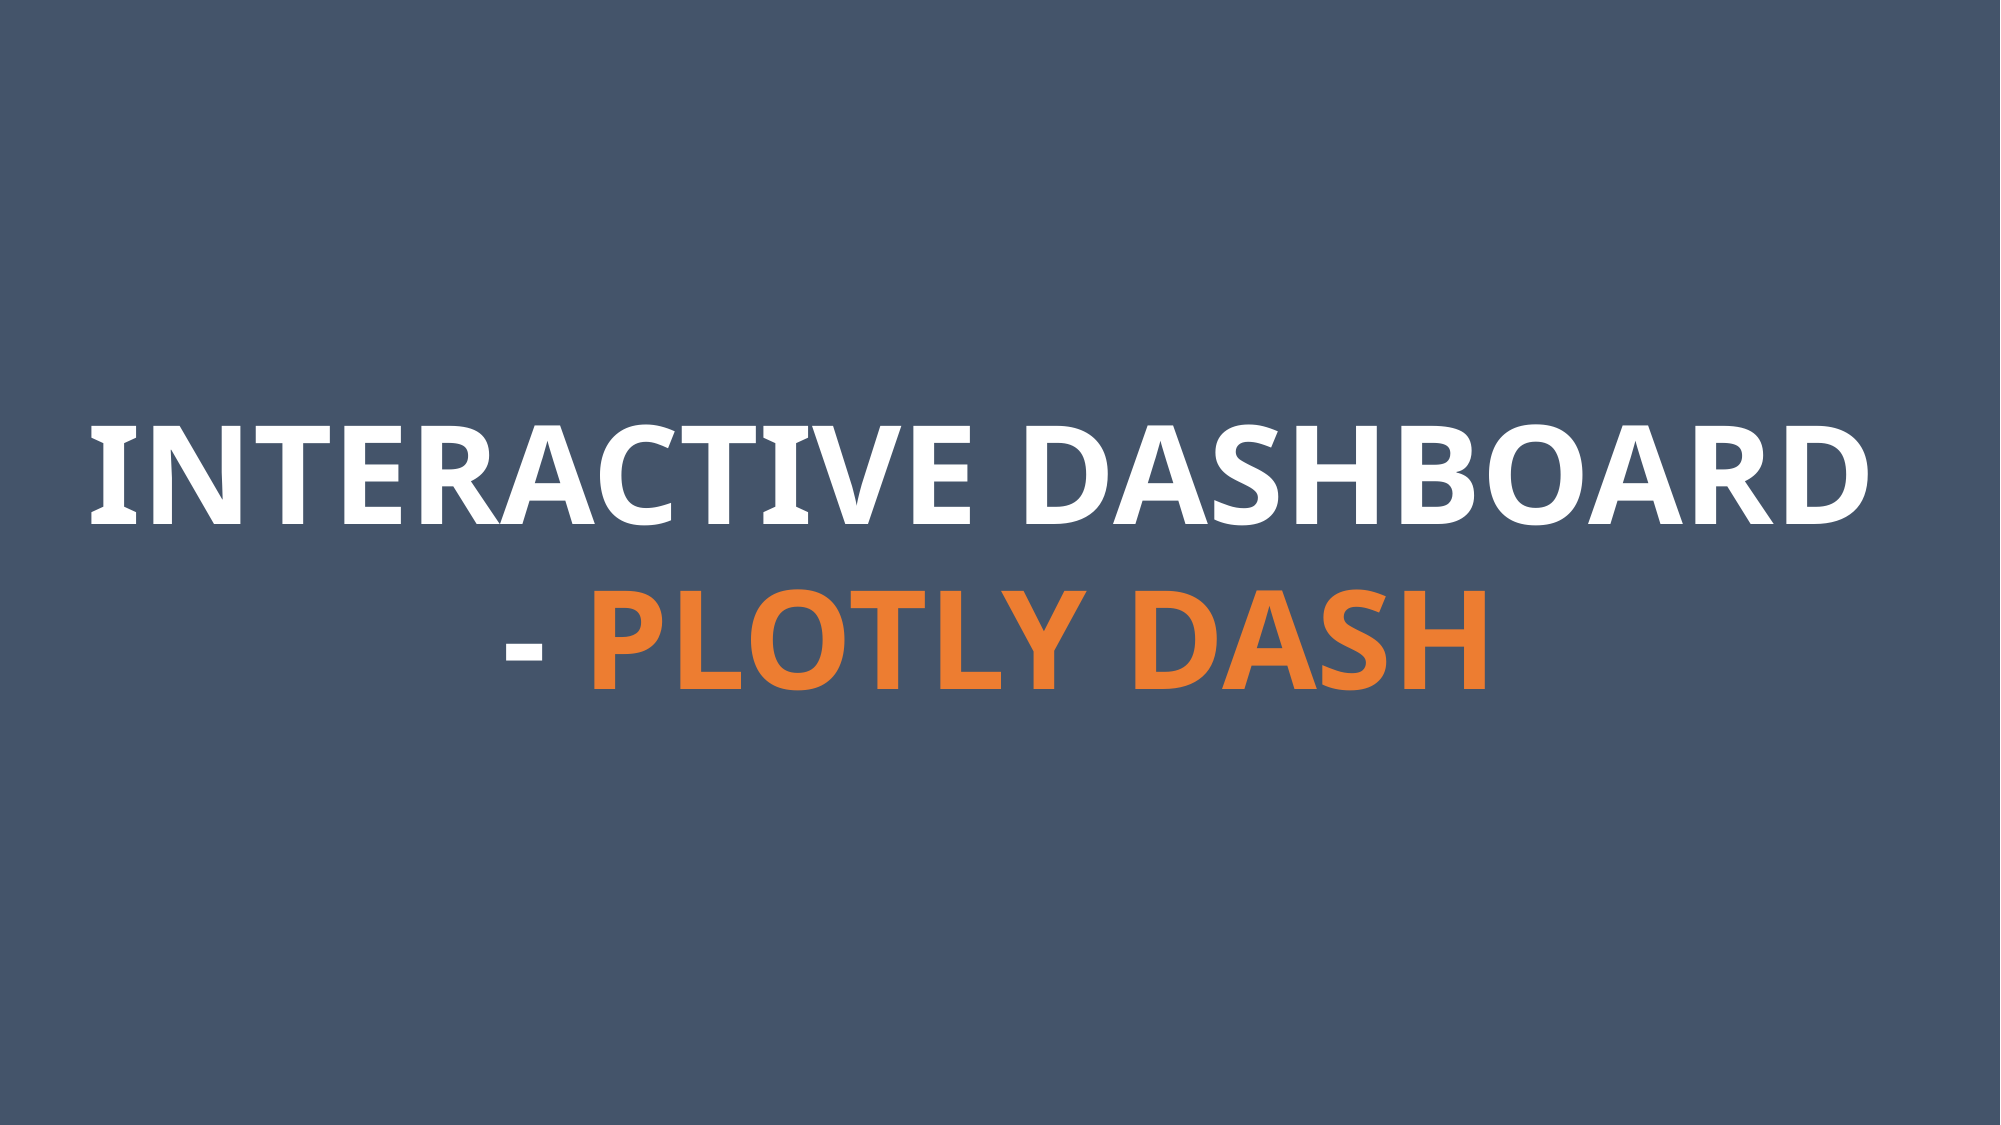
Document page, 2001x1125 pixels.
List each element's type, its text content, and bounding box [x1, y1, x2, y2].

text_box interactive dashboard - Plotly Dash [66, 383, 1935, 717]
